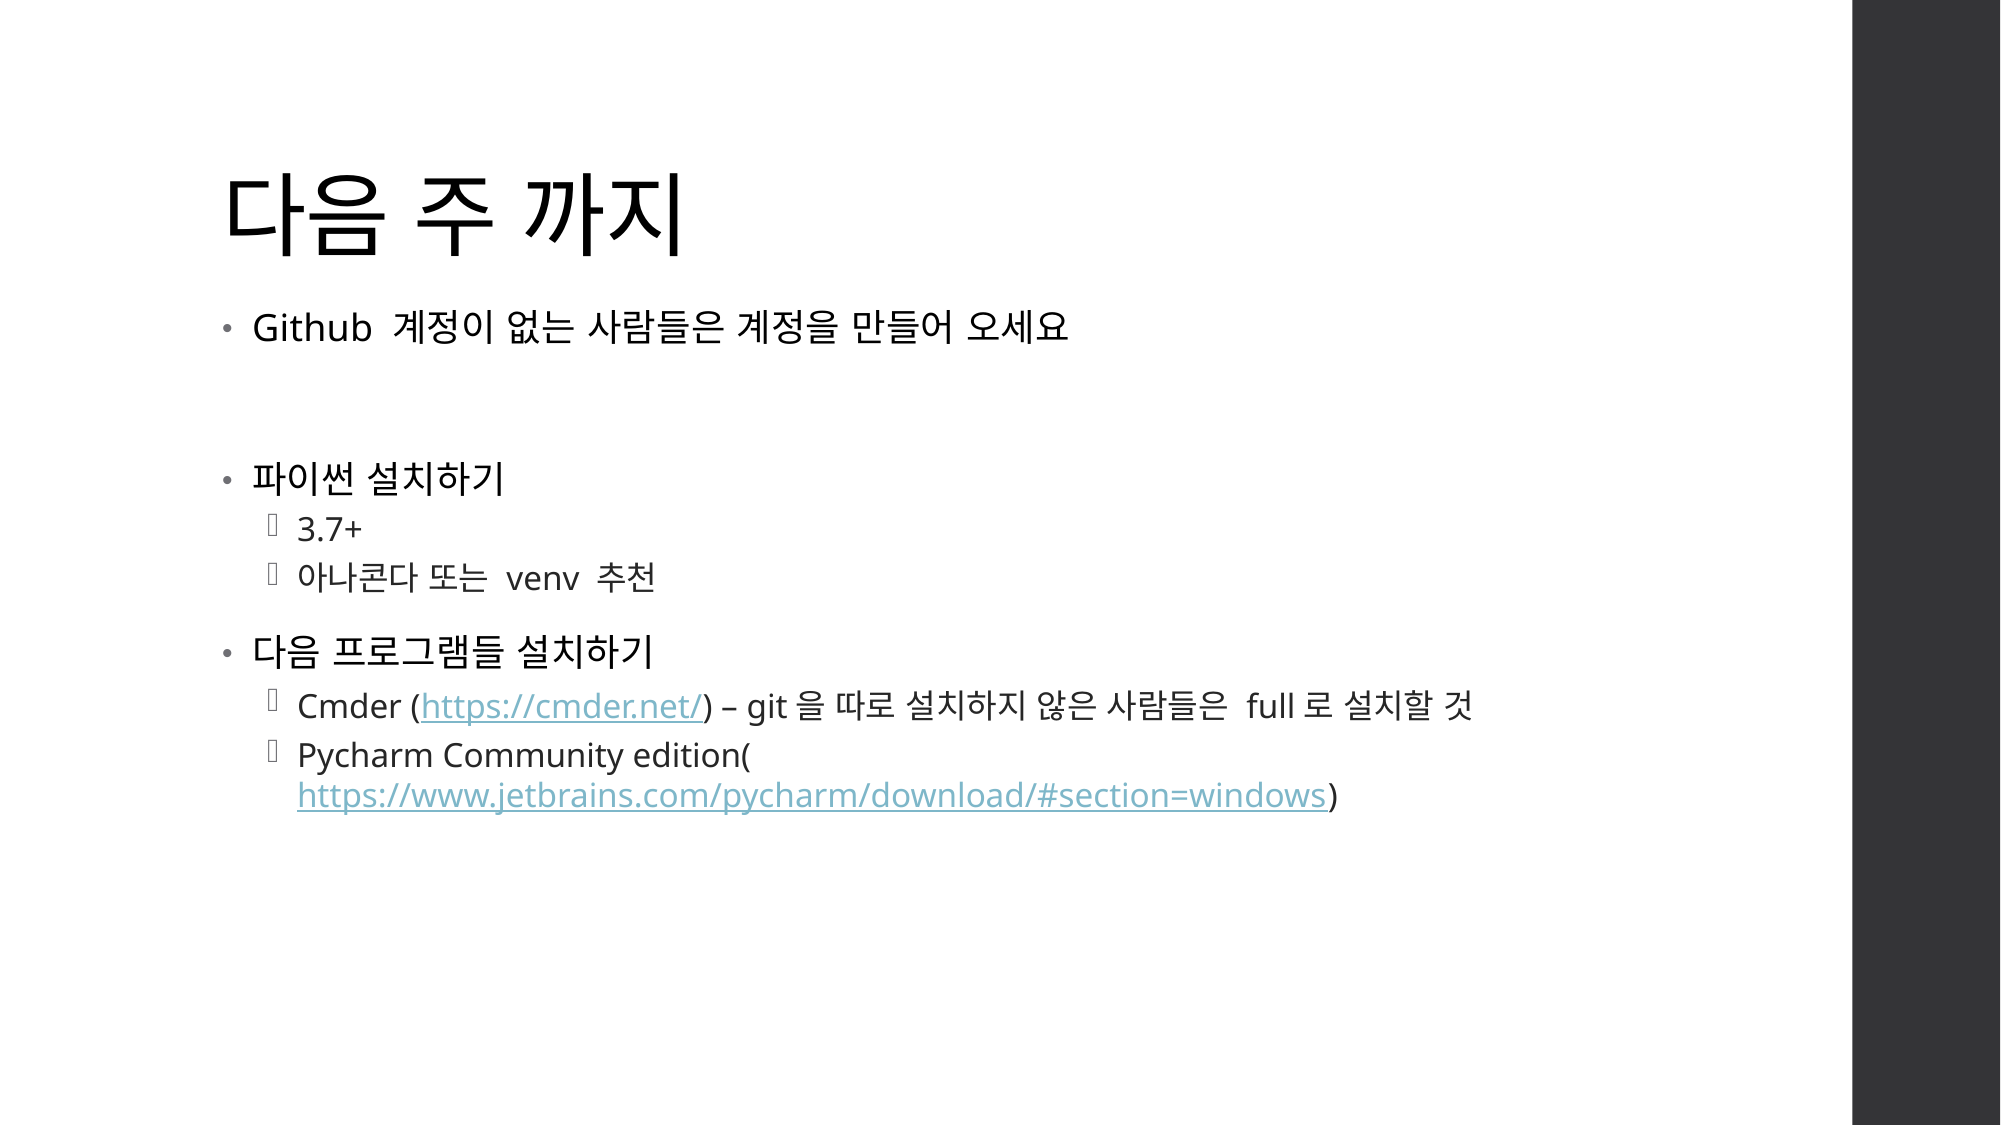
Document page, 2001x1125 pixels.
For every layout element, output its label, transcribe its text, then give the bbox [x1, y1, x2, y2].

title 다음 주 까지 [206, 60, 1797, 278]
list Github 계정이 없는 사람들은 계정을 만들어 오세요 파이썬 설치하기 3.7+ 아나콘다 또는 venv 추천 다음 프로그램들 설치하기 Cmder (https://cmder.net/) – git을 따로 설치하지 않은 사람들은 full로 설치할 것 Pycharm Community edition(https://www.jetbrains.com/pycharm/download/#section=windows) [206, 299, 1617, 1014]
